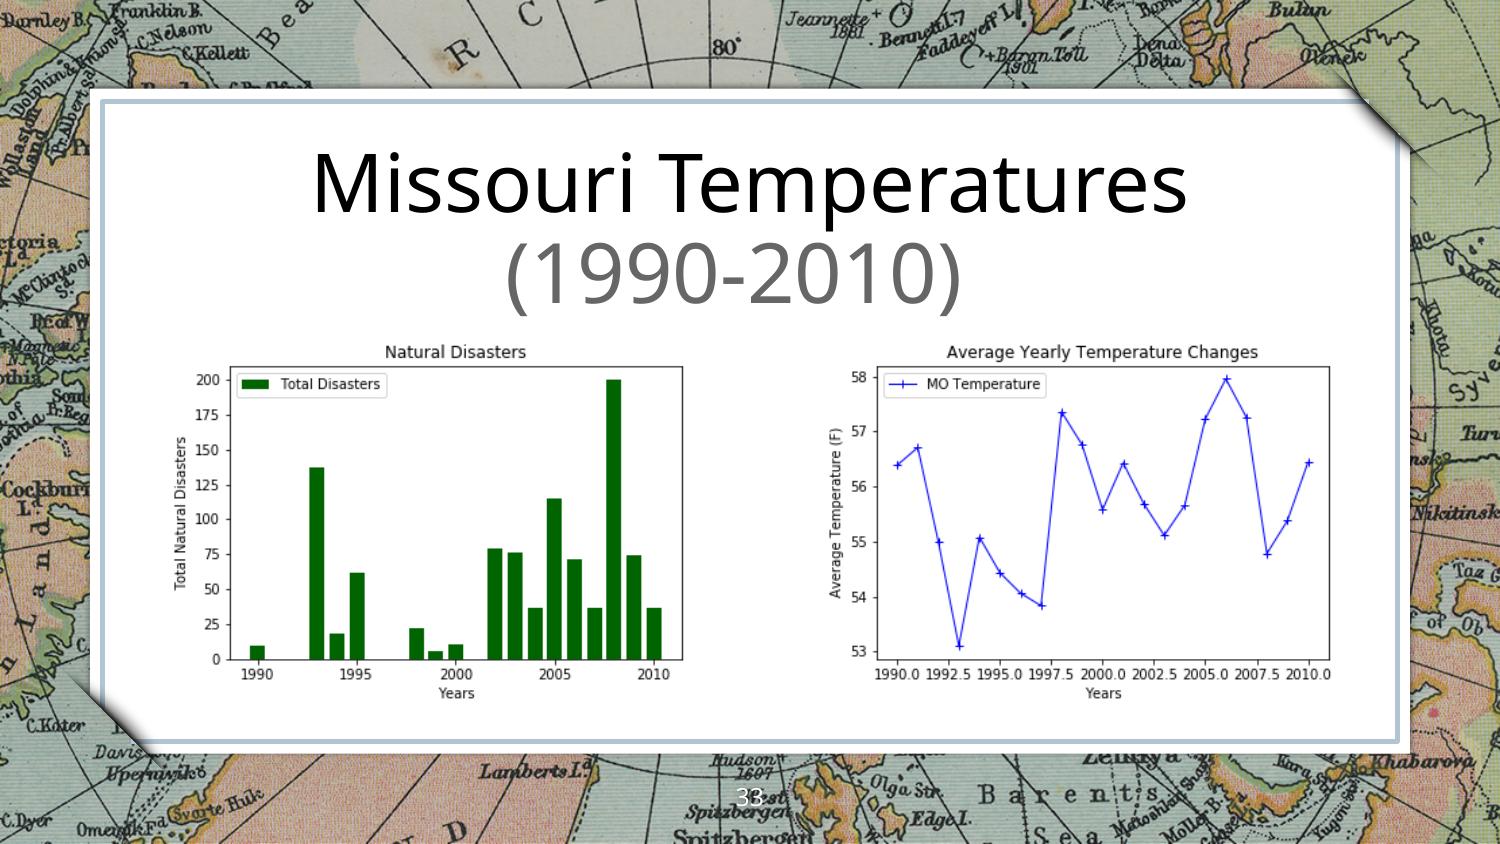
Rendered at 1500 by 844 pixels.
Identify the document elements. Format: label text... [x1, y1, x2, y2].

picture [804, 319, 1388, 708]
title Missouri Temperatures [246, 116, 1254, 229]
picture [0, 0, 1500, 844]
subtitle (1990-2010) [505, 219, 995, 349]
picture [156, 319, 740, 708]
slide_number ‹#› [705, 753, 795, 844]
